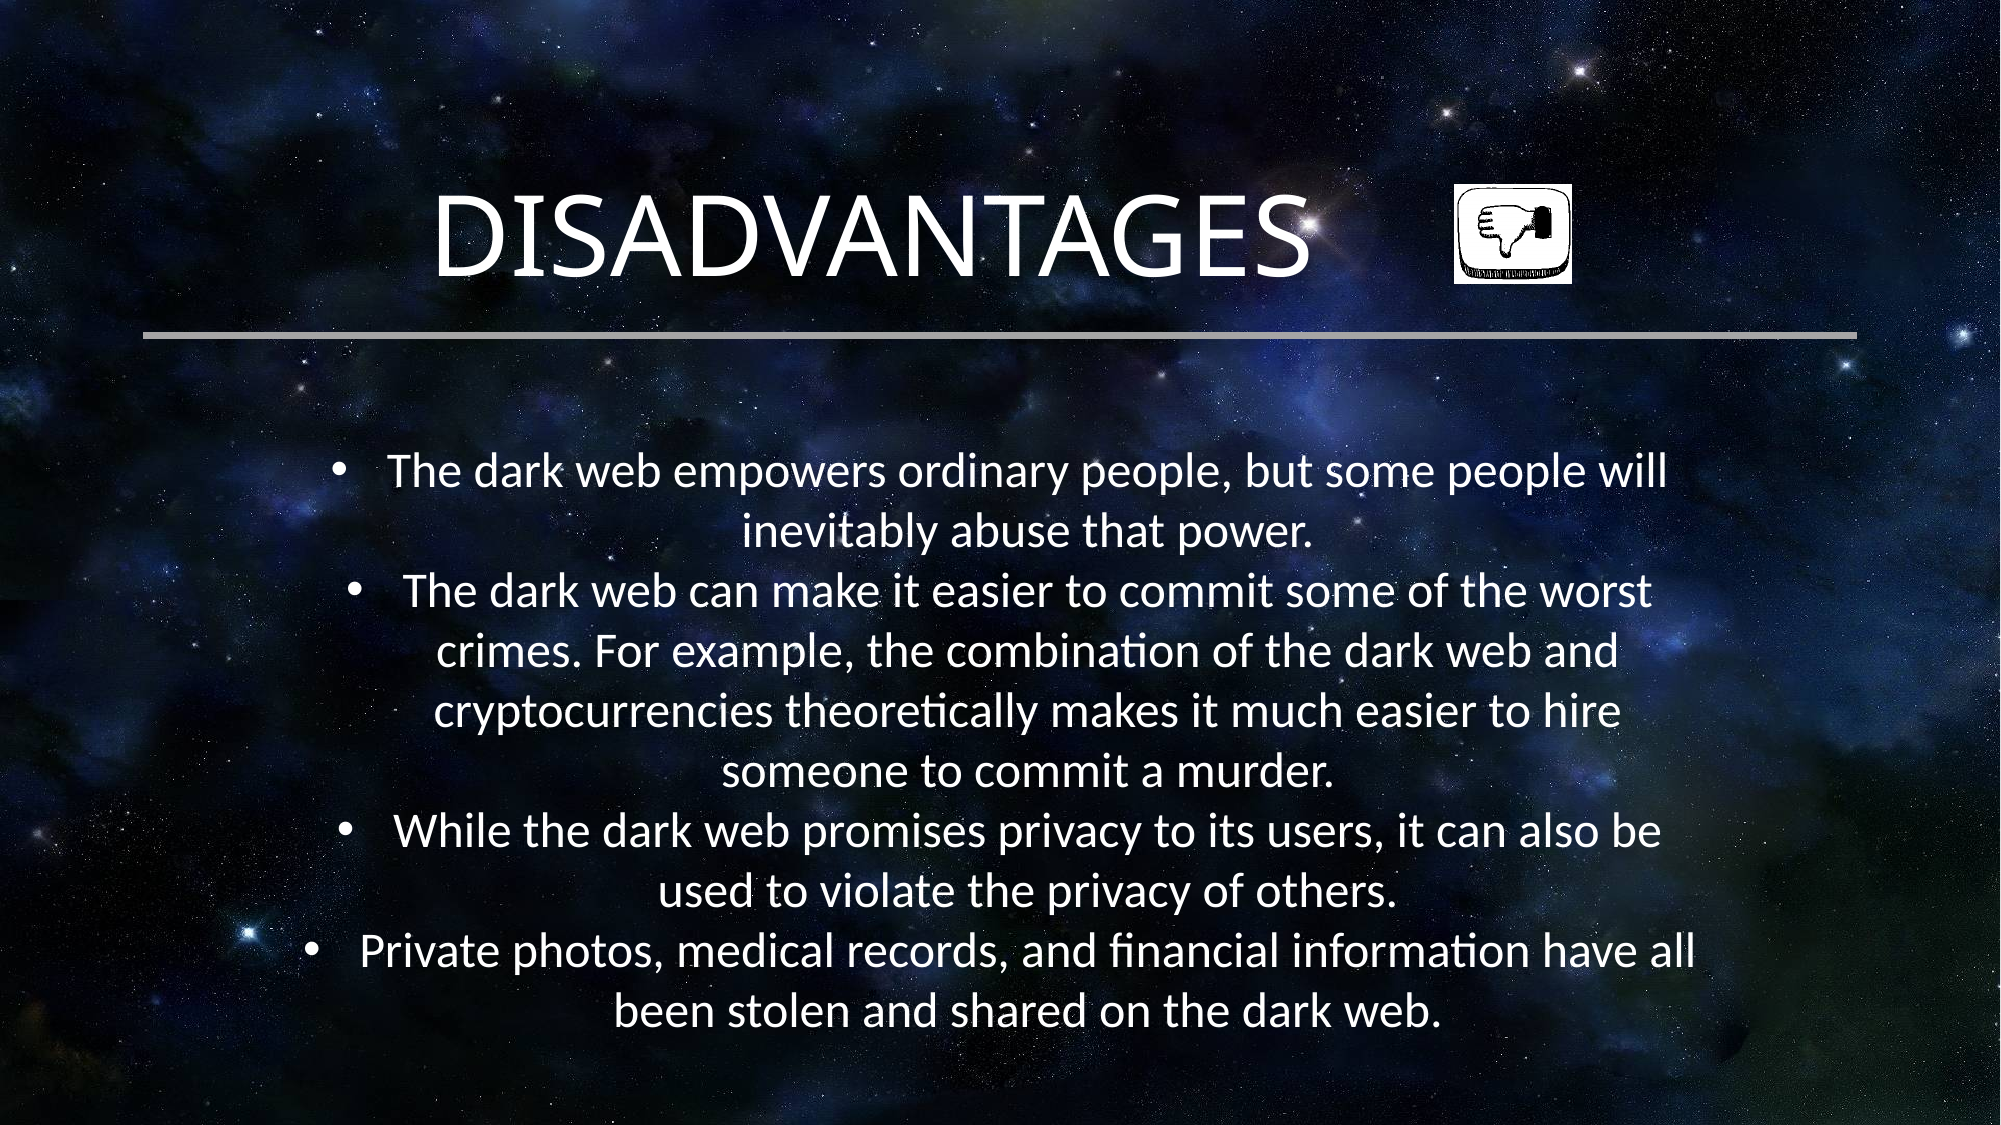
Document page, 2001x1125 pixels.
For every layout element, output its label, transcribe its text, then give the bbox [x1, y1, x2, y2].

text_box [413, 157, 1572, 335]
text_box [413, 336, 1572, 445]
text_box The dark web empowers ordinary people, but some people will inevitably abuse that power. The dark web can make it easier to commit some of the worst crimes. For example, the combination of the dark web and cryptocurrencies theoretically makes it much easier to hire someone to commit a murder. While the dark web promises privacy to its users, it can also be used to violate the privacy of others. Private photos, medical records, and financial information have all been stolen and shared on the dark web. [272, 430, 1728, 1046]
picture [0, 0, 2001, 1125]
